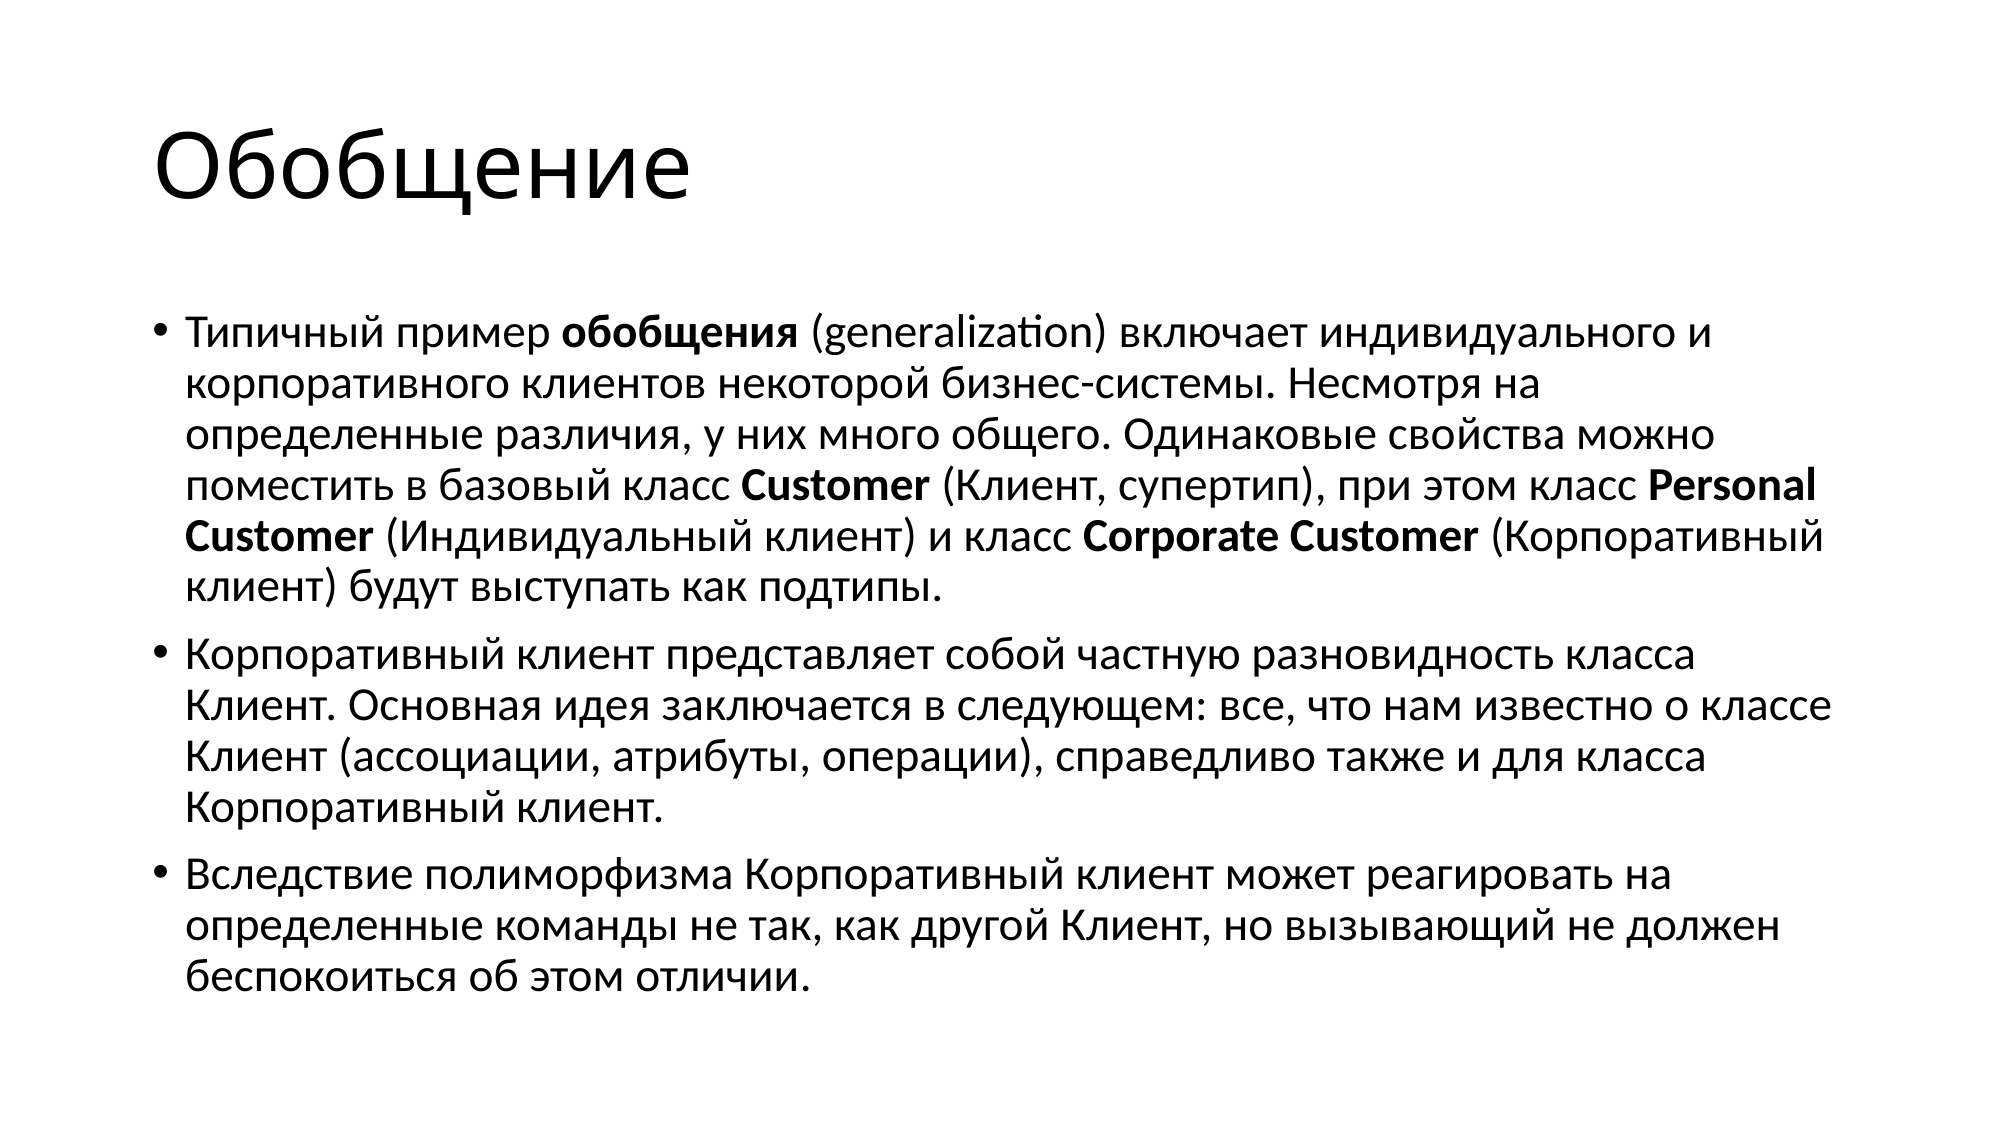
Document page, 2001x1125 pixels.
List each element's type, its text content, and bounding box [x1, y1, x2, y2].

title Обобщение [137, 59, 1863, 278]
list Типичный пример обобщения (generalization) включает индивидуального и корпоративного клиентов некоторой бизнес-системы. Несмотря на определенные различия, у них много общего. Одинаковые свойства можно поместить в базовый класс Customer (Клиент, супертип), при этом класс Personal Customer (Индивидуальный клиент) и класс Corporate Customer (Корпоративный клиент) будут выступать как подтипы. Корпоративный клиент представляет собой частную разновидность класса Клиент. Основная идея заключается в следующем: все, что нам известно о классе Клиент (ассоциации, атрибуты, операции), справедливо также и для класса Корпоративный клиент. Вследствие полиморфизма Корпоративный клиент может реагировать на определенные команды не так, как другой Клиент, но вызывающий не должен беспокоиться об этом отличии. [137, 299, 1863, 1014]
